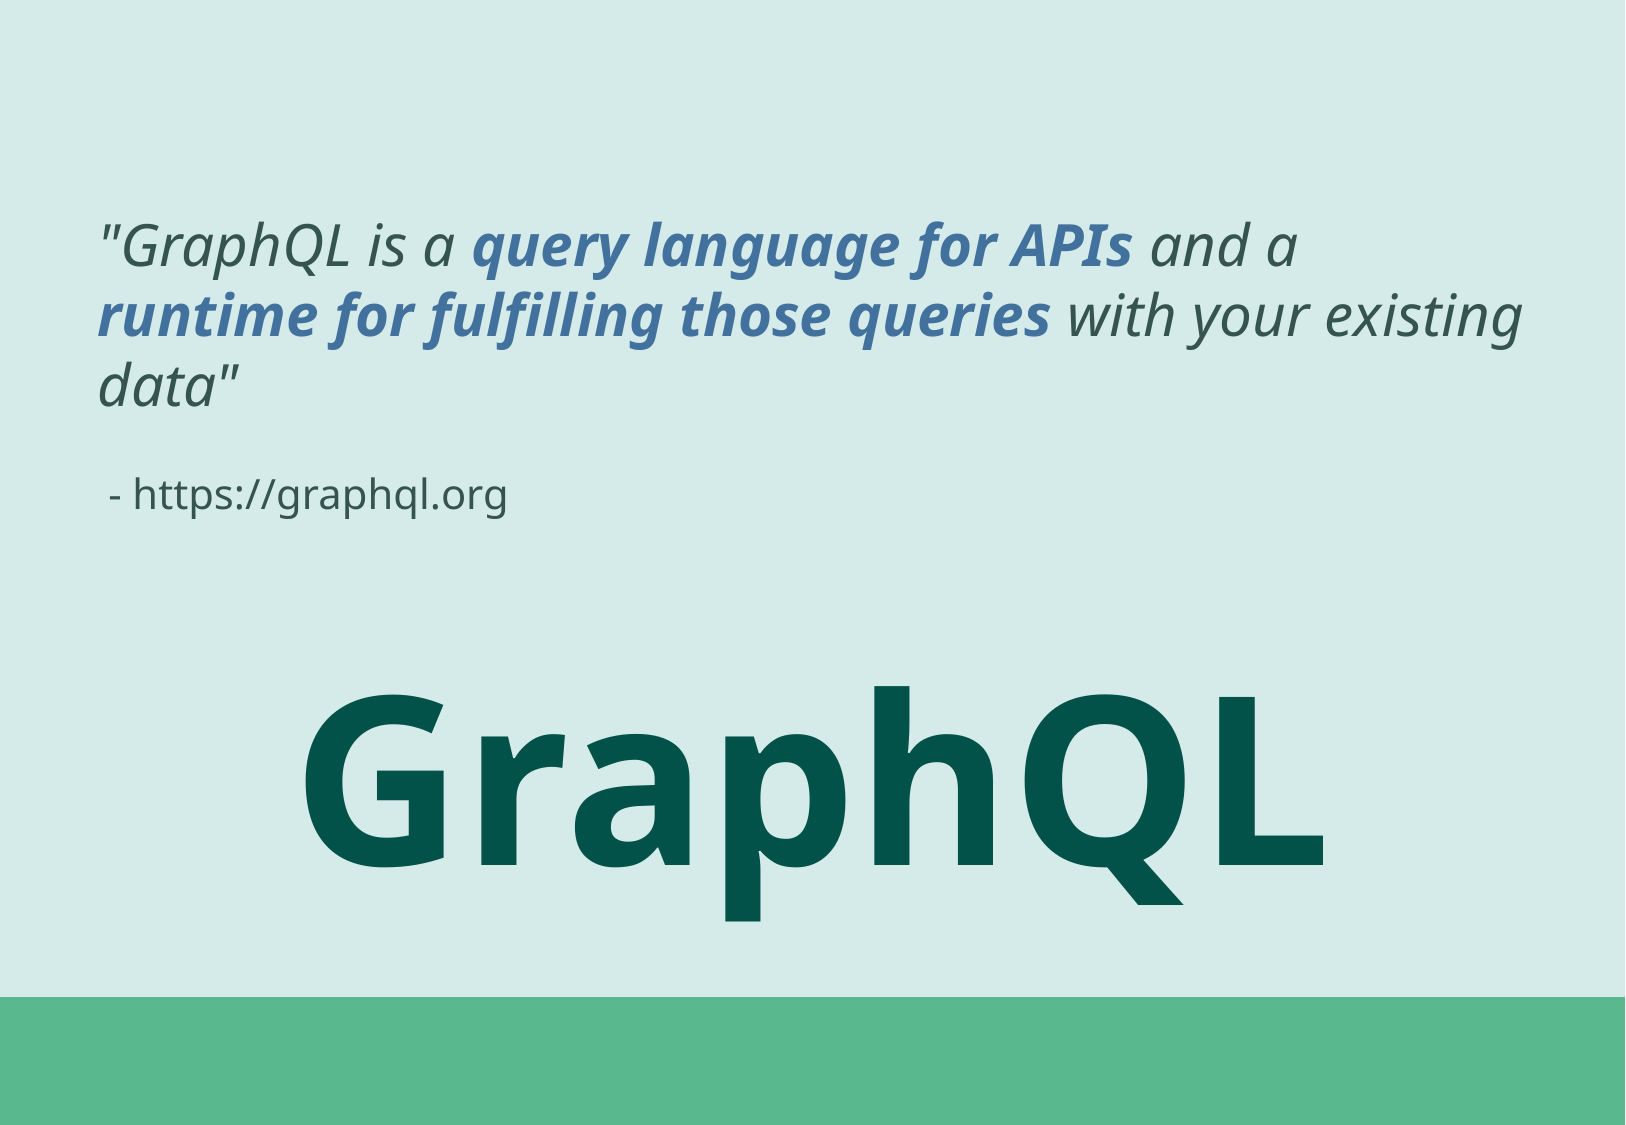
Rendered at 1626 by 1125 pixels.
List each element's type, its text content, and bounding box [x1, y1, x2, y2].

text_box GraphQL [277, 623, 1347, 921]
text_box "GraphQL is a query language for APIs and a runtime for fulfilling those queries with your existing data" - https://graphql.org [82, 200, 1543, 526]
